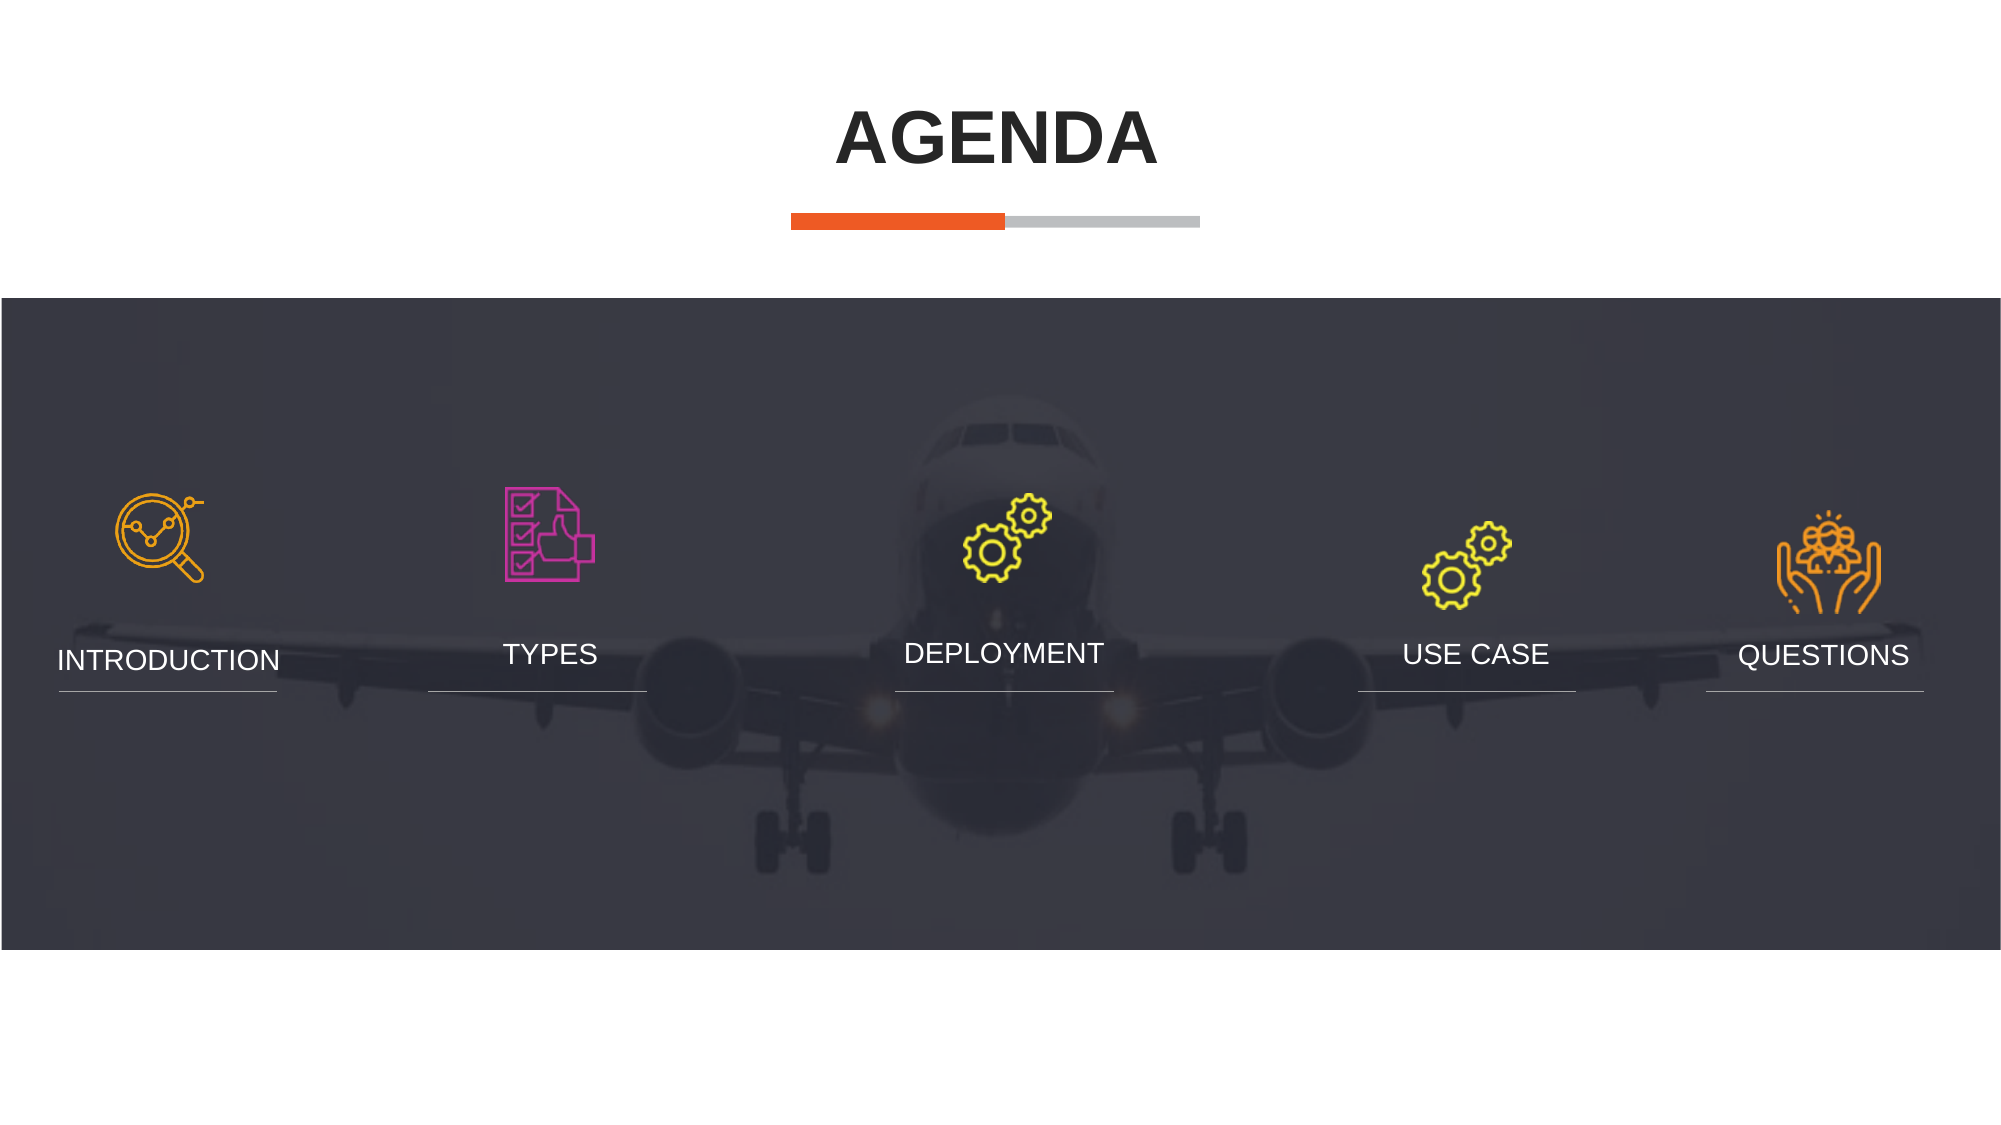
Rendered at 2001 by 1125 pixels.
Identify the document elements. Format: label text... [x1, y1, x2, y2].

title AGENDA [696, 68, 1299, 154]
picture [0, 154, 2000, 1073]
